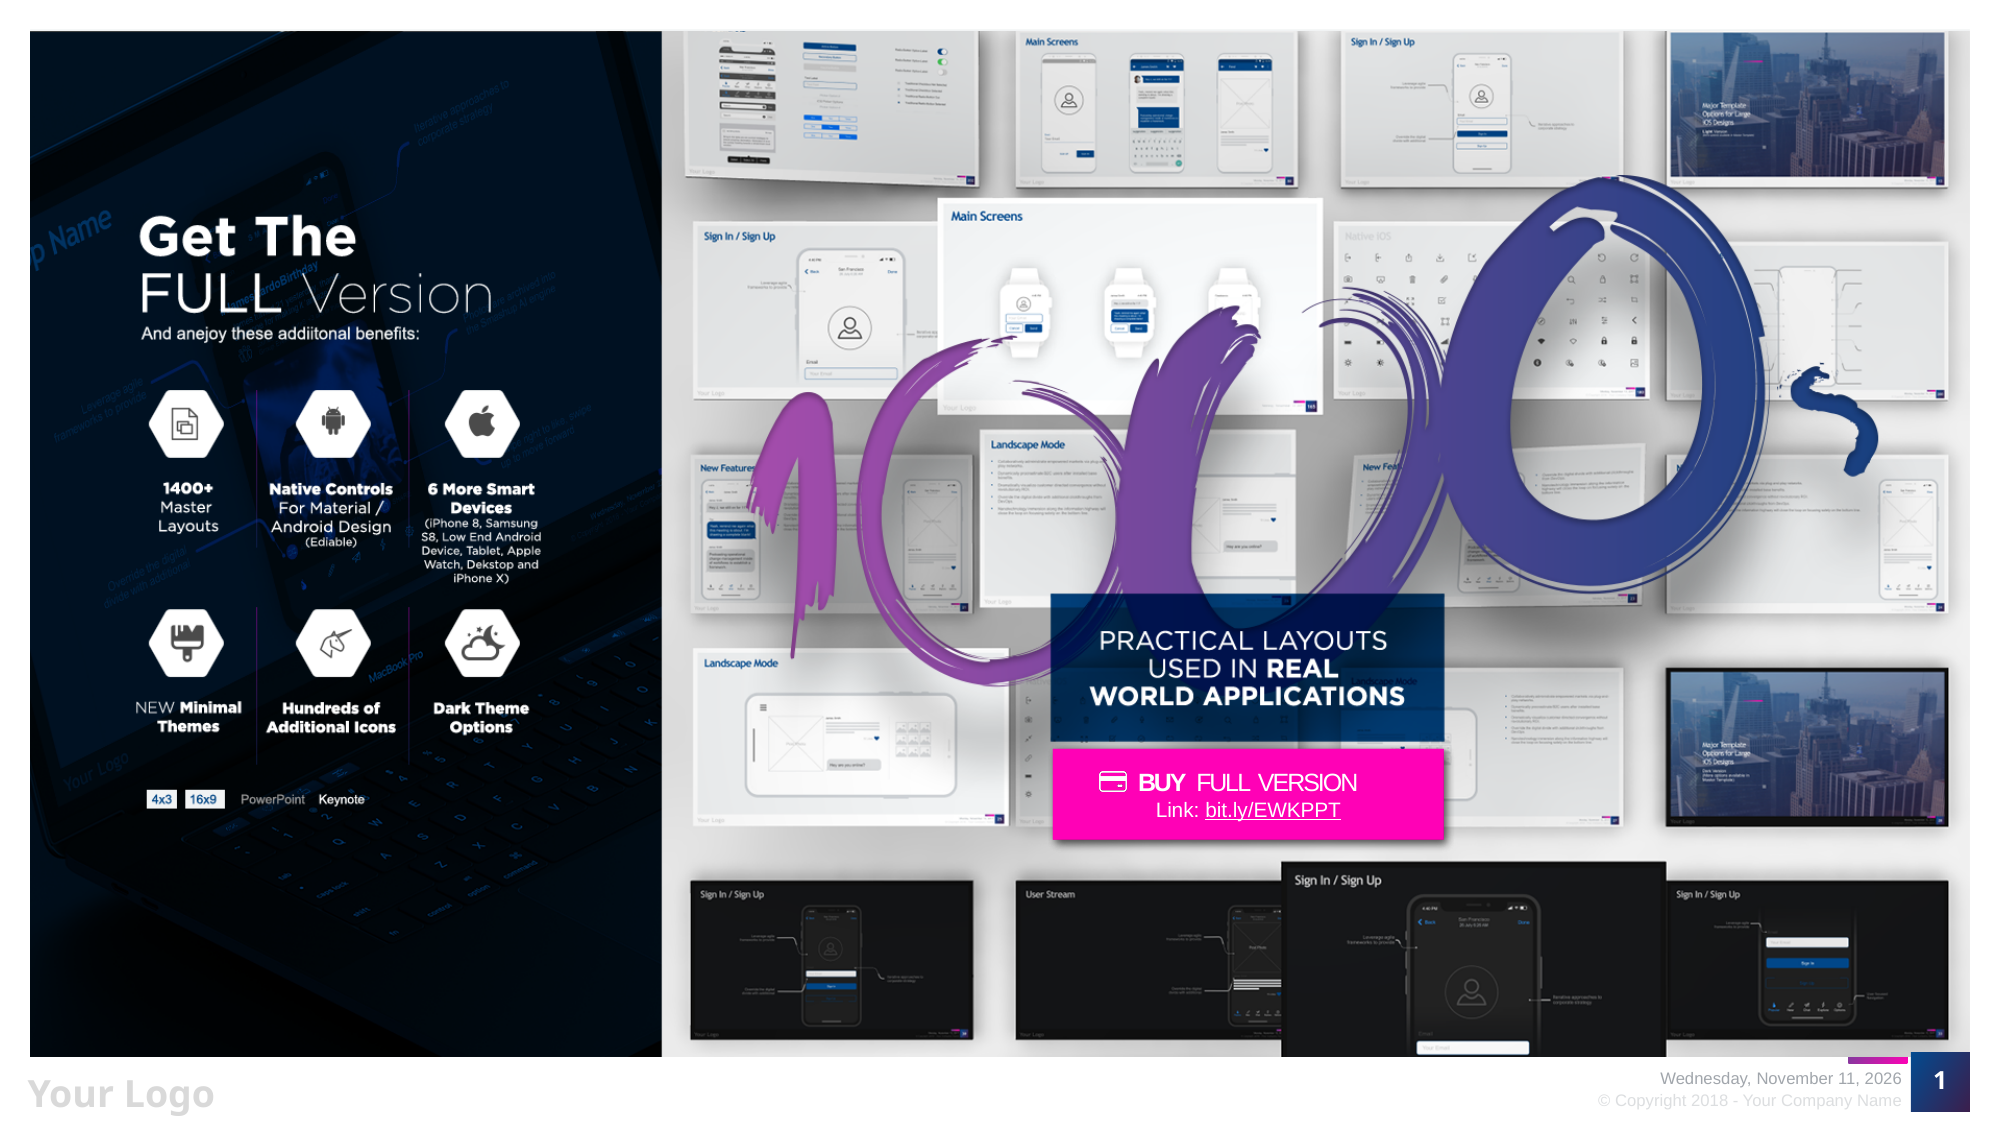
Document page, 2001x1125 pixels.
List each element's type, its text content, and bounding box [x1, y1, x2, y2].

picture [30, 31, 1970, 1057]
slide_number 1 [1910, 1052, 1970, 1112]
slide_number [1483, 1067, 1903, 1089]
footer © Copyright 2018 - Your Company Name [1483, 1091, 1903, 1110]
text_box BUY FULL VERSION Link: bit.ly/EWKPPT [1052, 748, 1445, 841]
